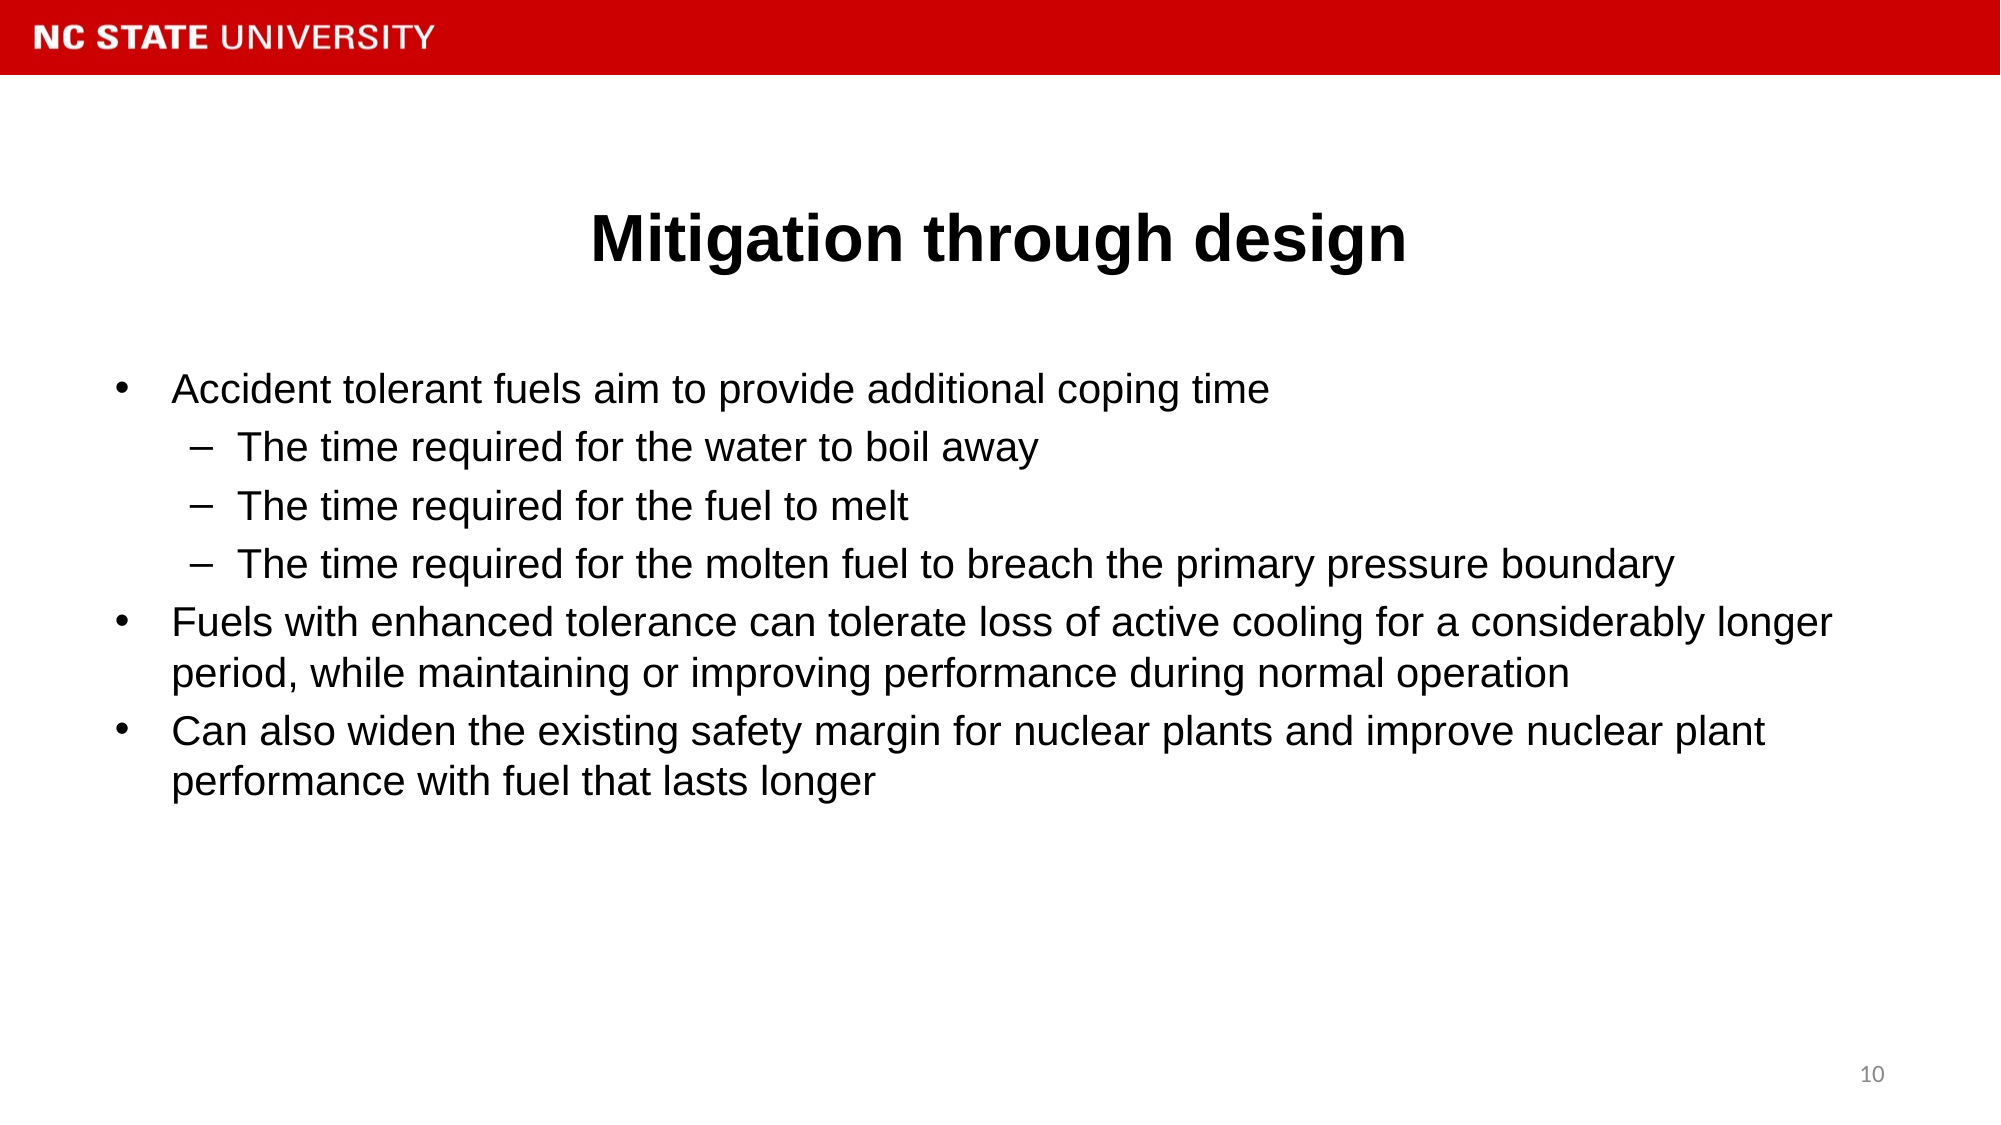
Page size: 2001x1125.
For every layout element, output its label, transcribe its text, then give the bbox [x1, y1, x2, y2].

picture [0, 0, 2000, 75]
title Mitigation through design [99, 147, 1900, 323]
list Accident tolerant fuels aim to provide additional coping time The time required for the water to boil away The time required for the fuel to melt The time required for the molten fuel to breach the primary pressure boundary Fuels with enhanced tolerance can tolerate loss of active cooling for a considerably longer period, while maintaining or improving performance during normal operation Can also widen the existing safety margin for nuclear plants and improve nuclear plant performance with fuel that lasts longer [99, 354, 1900, 1005]
slide_number 10 [1433, 1042, 1900, 1103]
